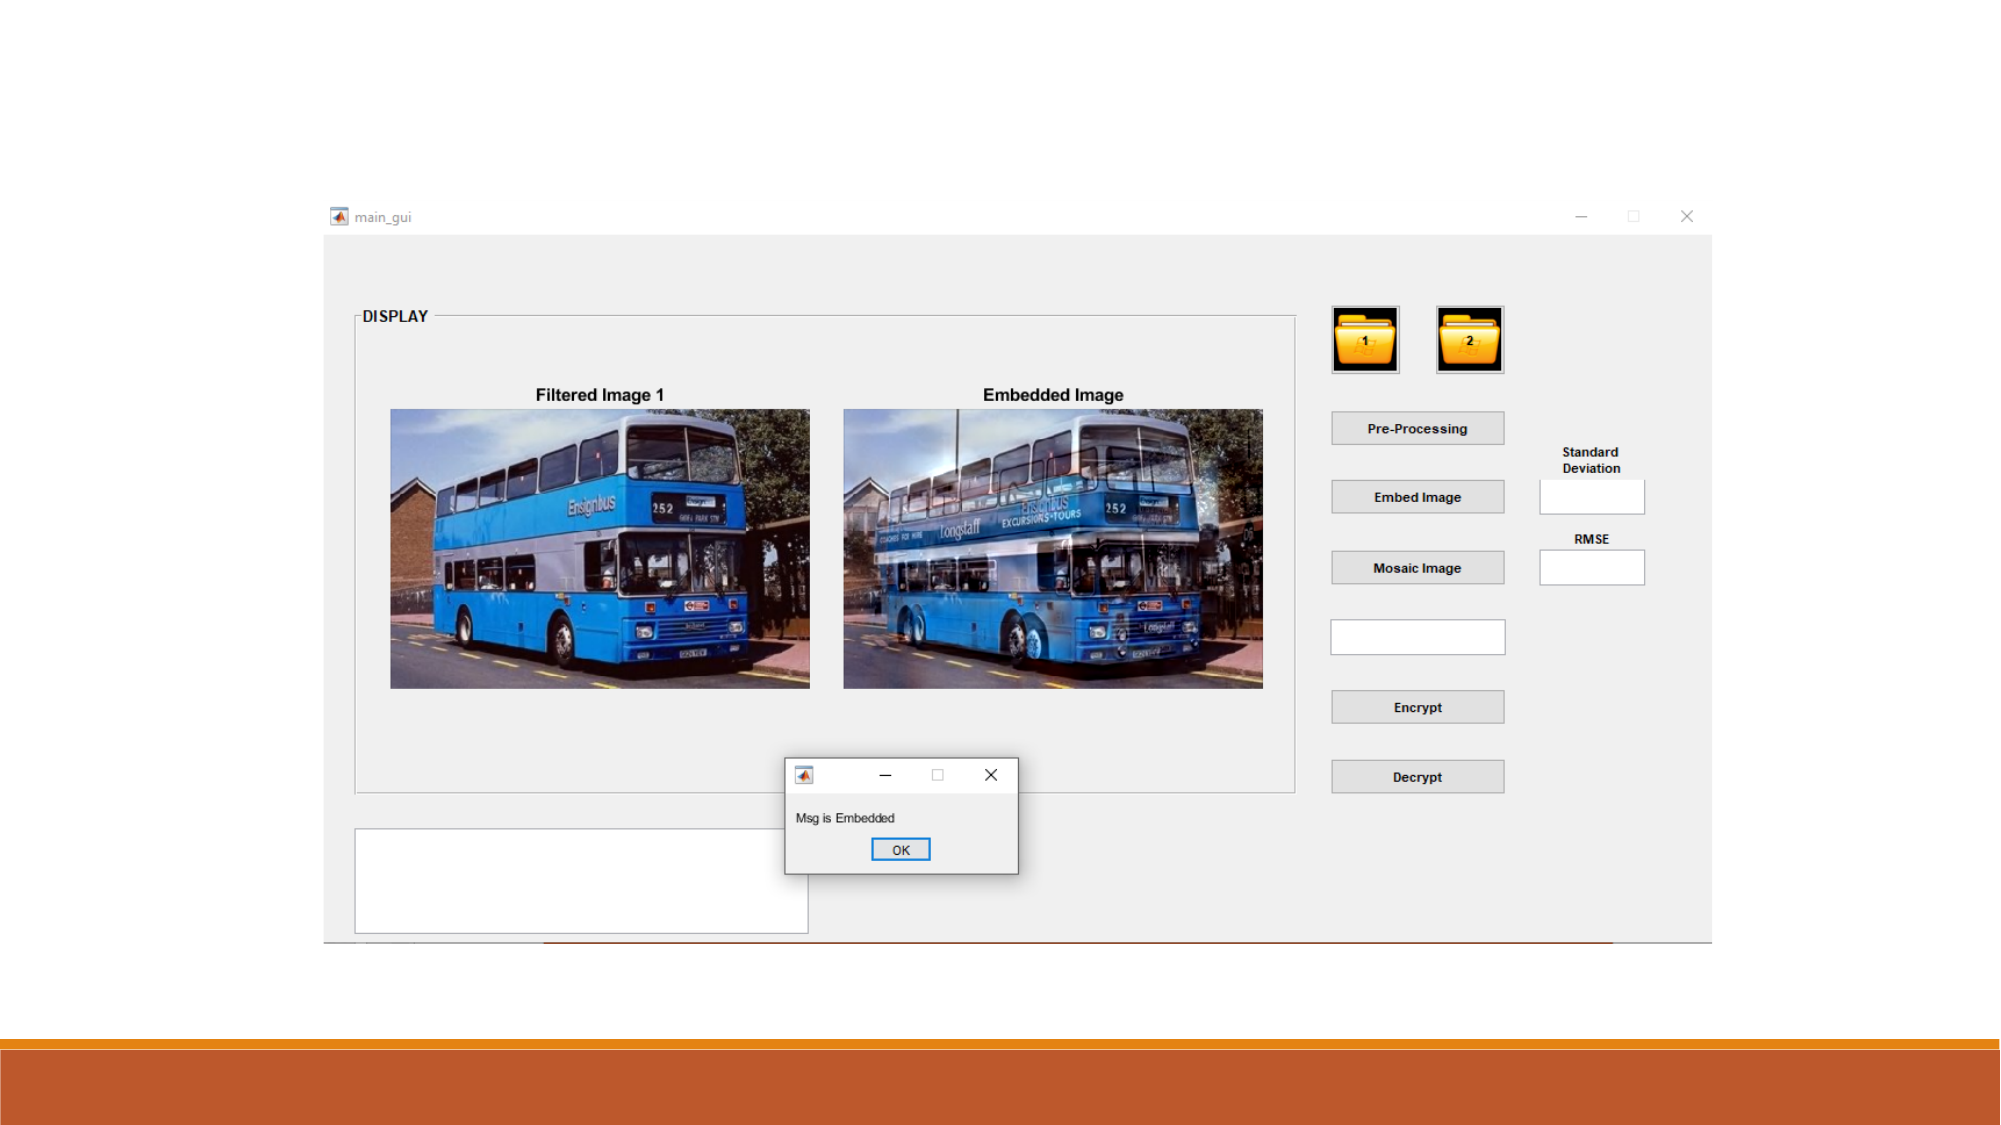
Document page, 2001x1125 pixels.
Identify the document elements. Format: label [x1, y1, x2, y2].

picture [323, 200, 1713, 944]
